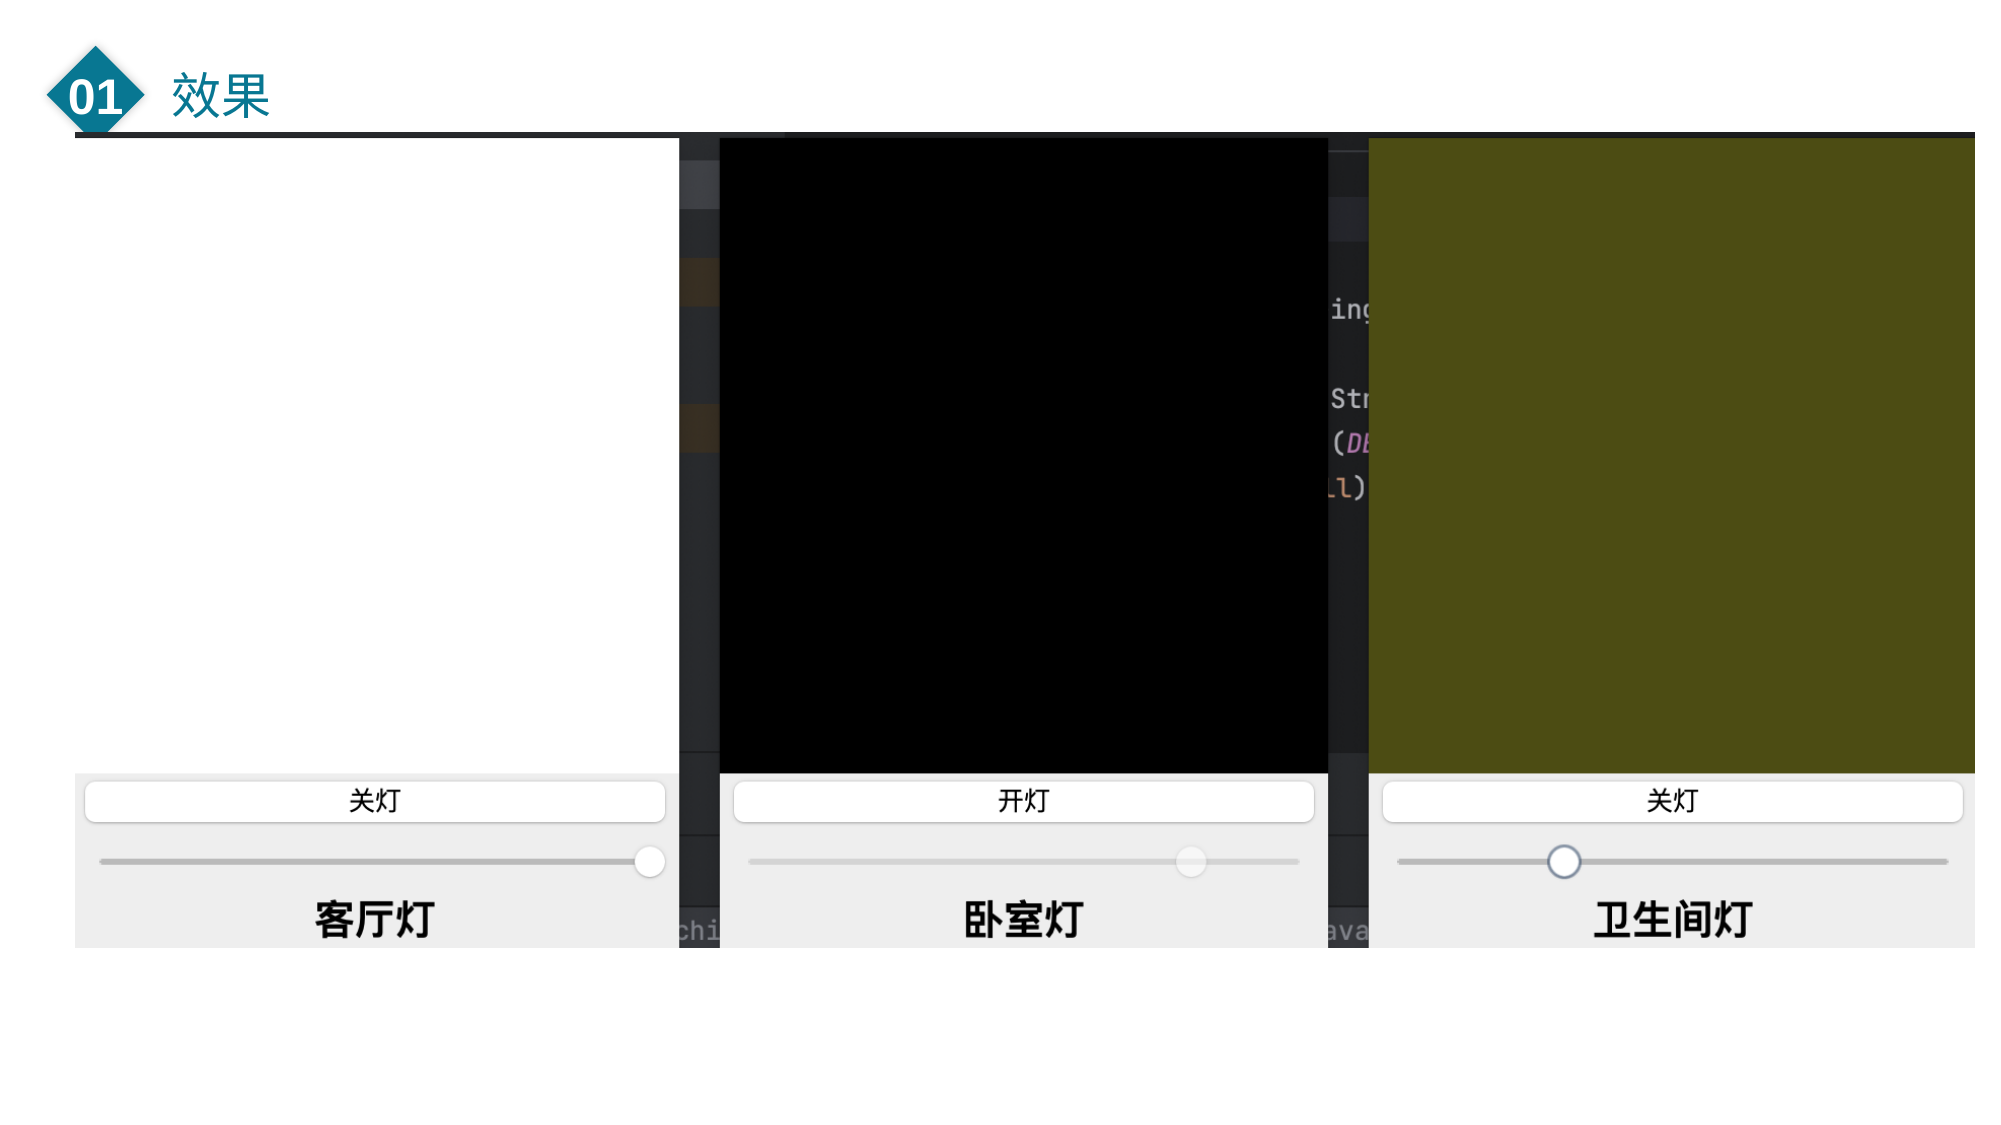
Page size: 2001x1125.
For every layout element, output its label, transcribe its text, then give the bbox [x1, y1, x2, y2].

text_box [83, 44, 108, 56]
text_box 01 [53, 56, 139, 132]
text_box [45, 86, 53, 103]
text_box [139, 87, 147, 102]
text_box 效果 [156, 56, 287, 132]
picture [74, 132, 1975, 948]
